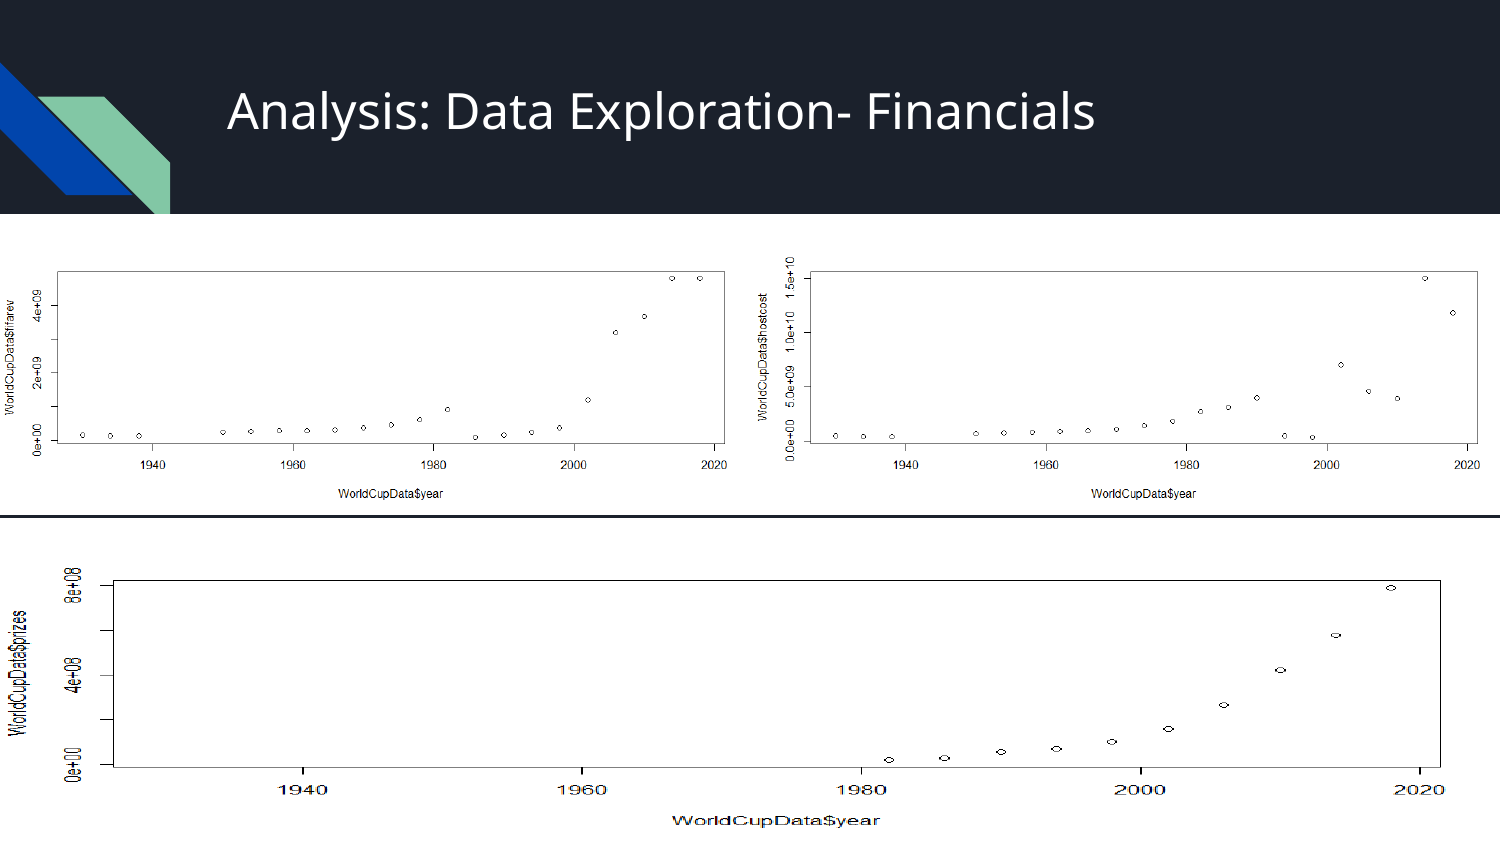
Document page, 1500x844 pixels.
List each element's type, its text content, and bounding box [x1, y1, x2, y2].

picture [0, 214, 1500, 516]
title Analysis: Data Exploration- Financials [212, 64, 1368, 212]
picture [0, 518, 1500, 844]
